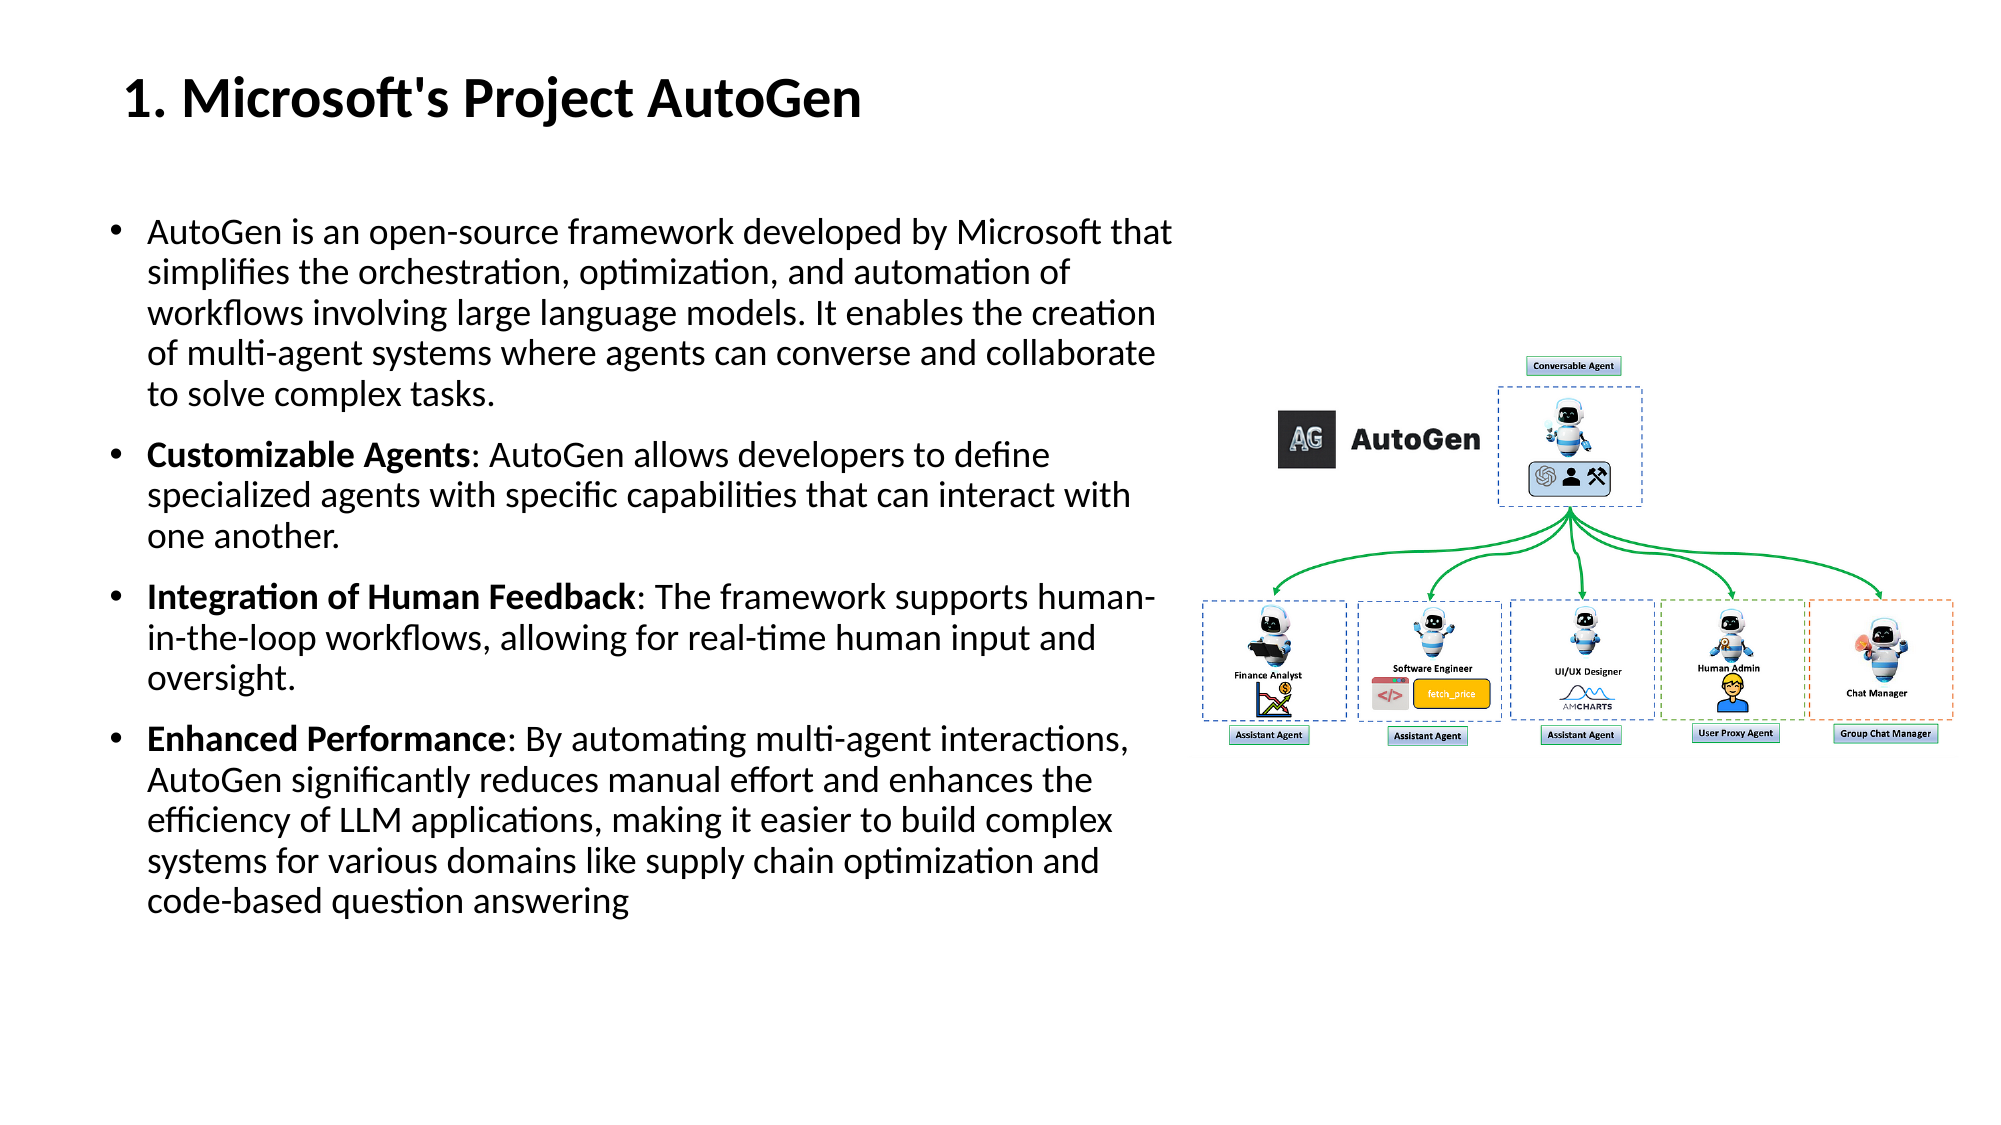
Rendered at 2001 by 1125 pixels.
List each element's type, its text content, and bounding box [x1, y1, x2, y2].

list AutoGen is an open-source framework developed by Microsoft that simplifies the orchestration, optimization, and automation of workflows involving large language models. It enables the creation of multi-agent systems where agents can converse and collaborate to solve complex tasks. Customizable Agents: AutoGen allows developers to define specialized agents with specific capabilities that can interact with one another. Integration of Human Feedback: The framework supports human-in-the-loop workflows, allowing for real-time human input and oversight. Enhanced Performance: By automating multi-agent interactions, AutoGen significantly reduces manual effort and enhances the efficiency of LLM applications, making it easier to build complex systems for various domains like supply chain optimization and code-based question answering [94, 138, 1191, 1125]
title 1. Microsoft's Project AutoGen [94, 34, 1820, 162]
picture [1179, 310, 1983, 758]
